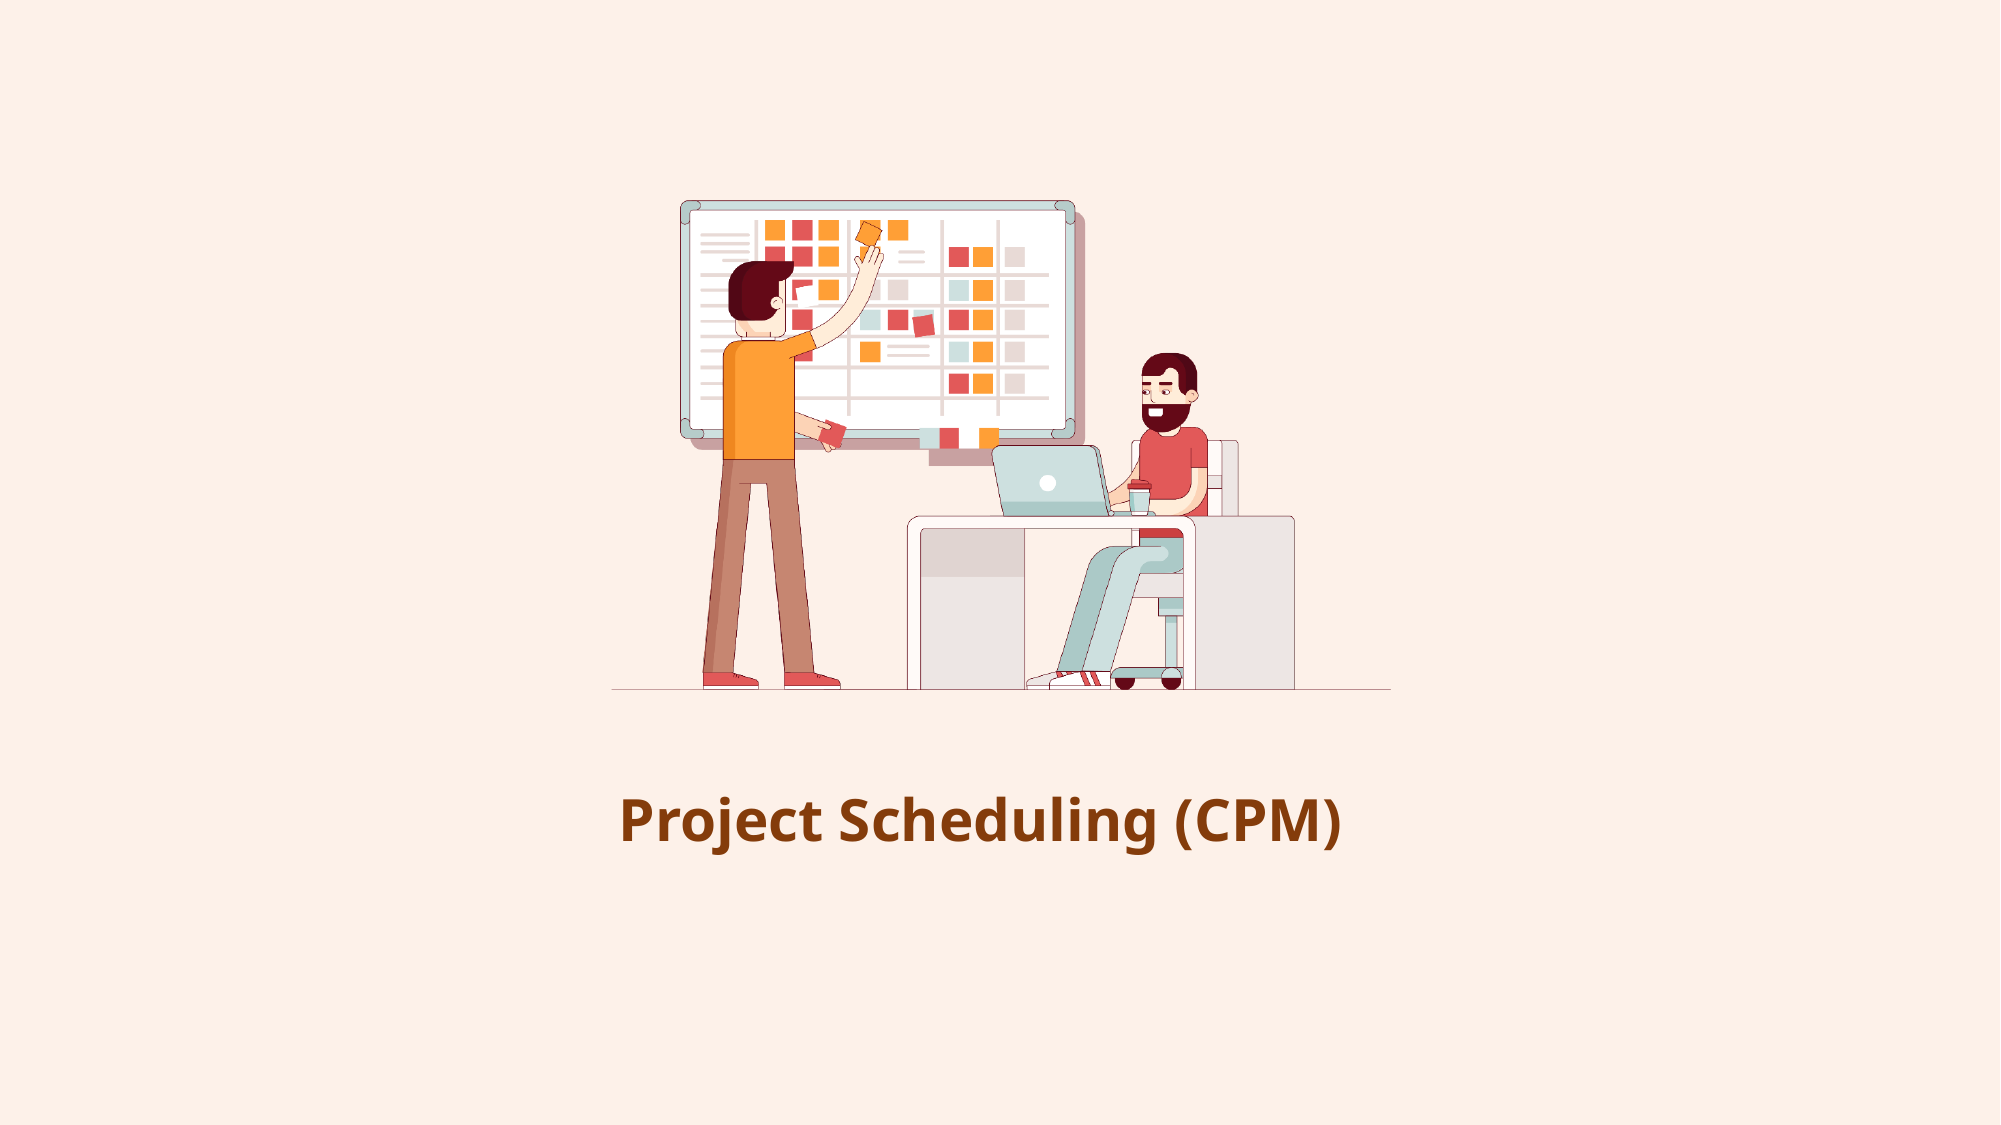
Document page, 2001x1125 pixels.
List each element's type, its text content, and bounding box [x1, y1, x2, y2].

text_box Project Scheduling (CPM) [603, 775, 1358, 860]
picture [611, 200, 1391, 690]
